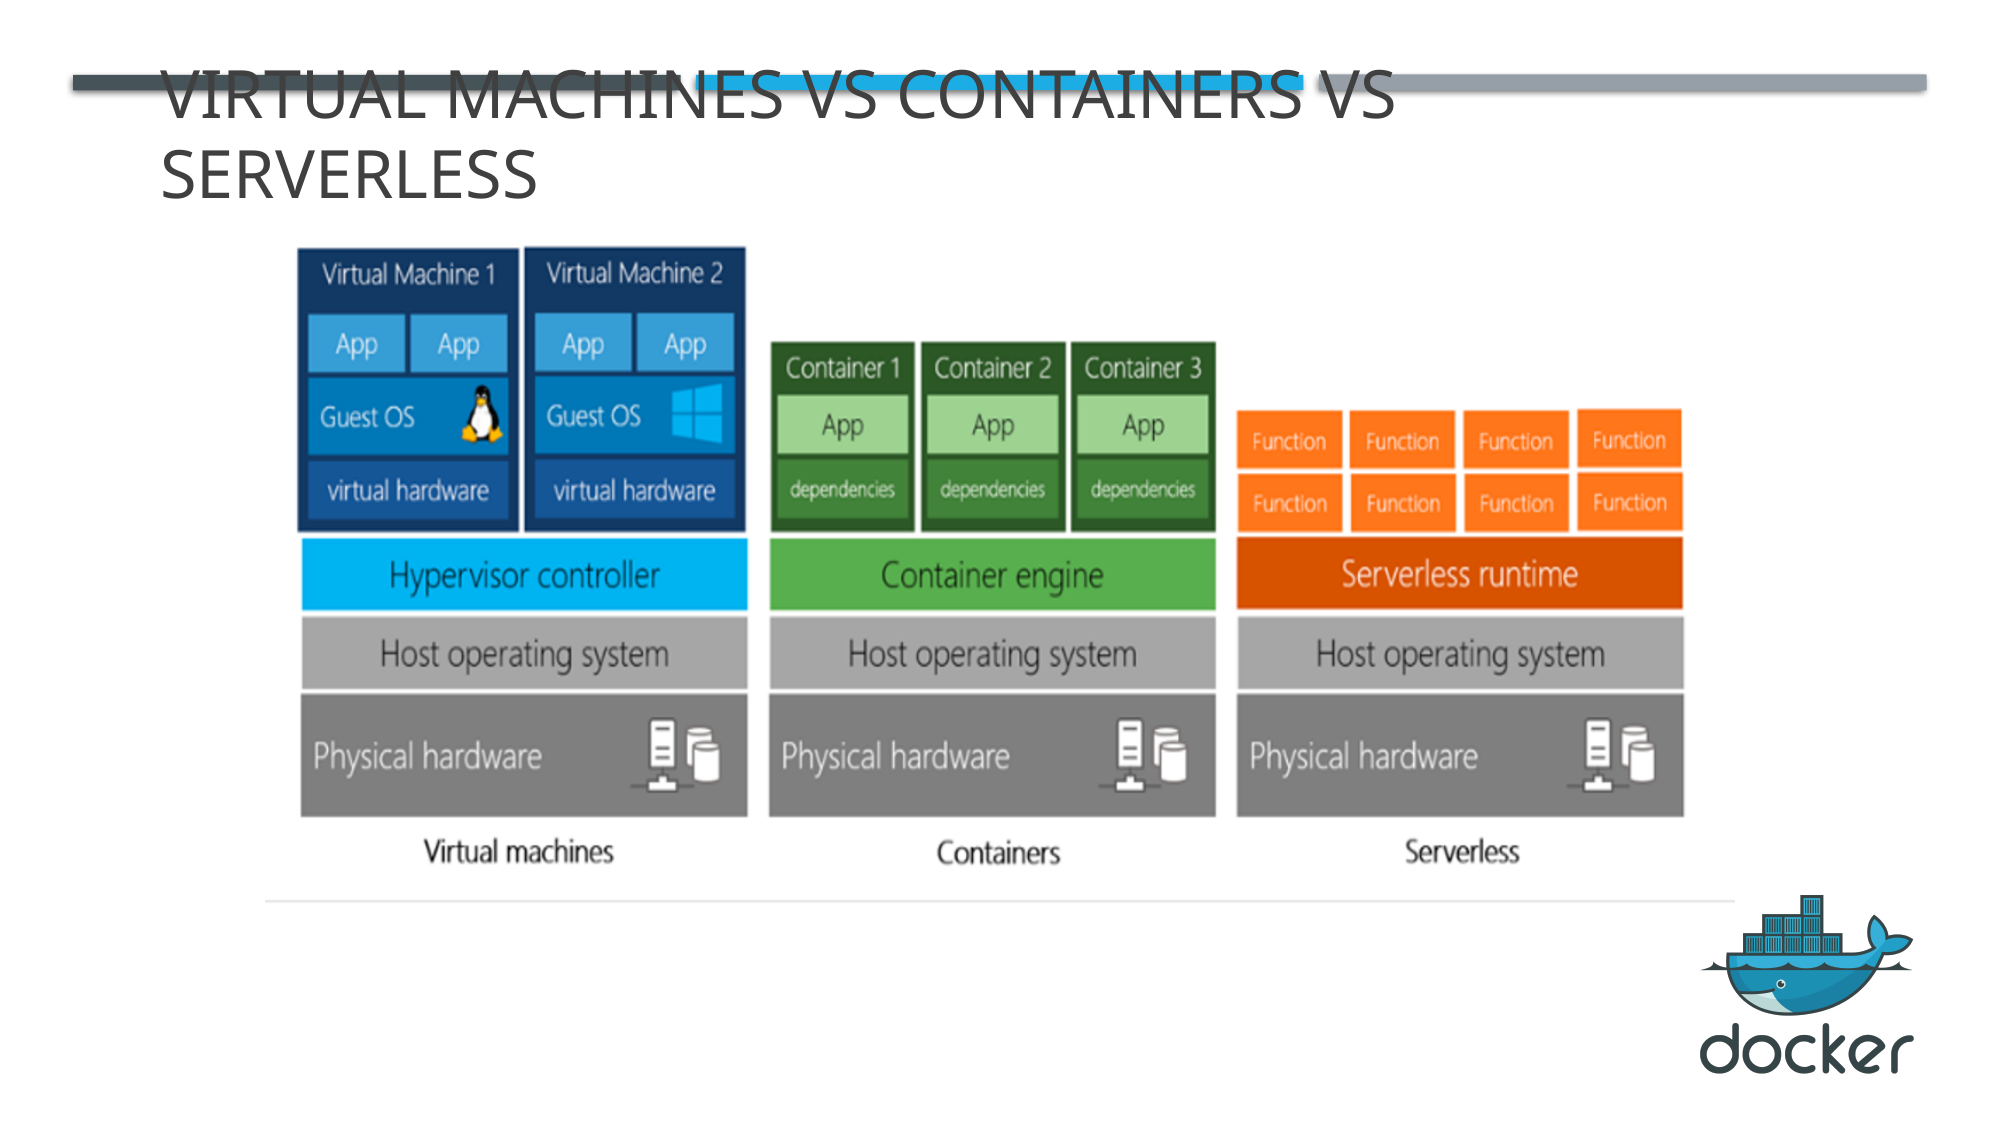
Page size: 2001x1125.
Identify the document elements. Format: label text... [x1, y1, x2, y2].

picture [264, 215, 1914, 1075]
title Virtual machines vs containers VS serverless [145, 130, 1774, 220]
